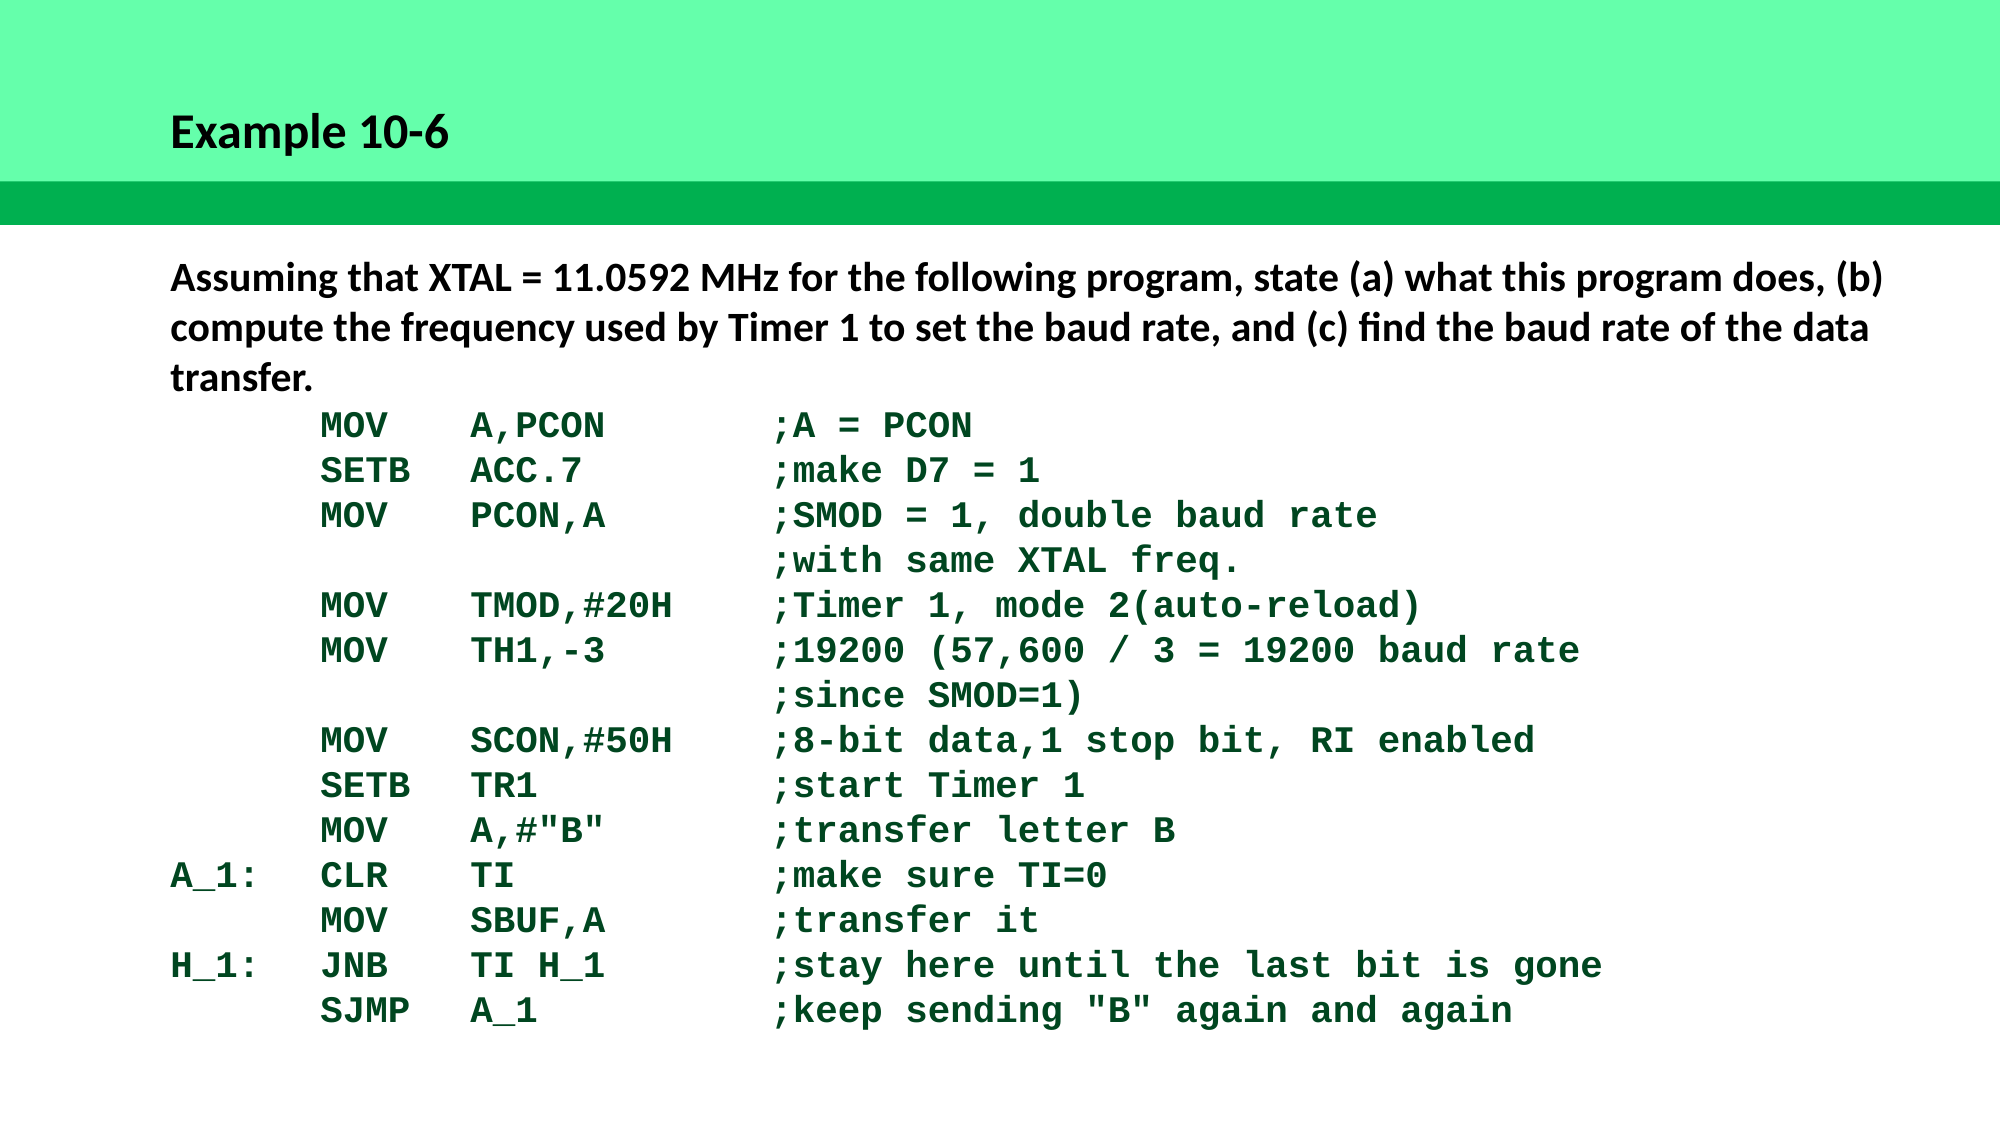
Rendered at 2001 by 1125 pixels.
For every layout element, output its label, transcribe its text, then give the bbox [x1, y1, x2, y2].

text_box [0, 0, 2000, 182]
text_box Assuming that XTAL = 11.0592 MHz for the following program, state (a) what this program does, (b) compute the frequency used by Timer 1 to set the baud rate, and (c) find the baud rate of the data transfer. MOV A,PCON ;A = PCON SETB ACC.7 ;make D7 = 1 MOV PCON,A ;SMOD = 1, double baud rate ;with same XTAL freq. MOV TMOD,#20H ;Timer 1, mode 2(auto-reload) MOV TH1,-3 ;19200 (57,600 / 3 = 19200 baud rate ;since SMOD=1) MOV SCON,#50H ;8-bit data,1 stop bit, RI enabled SETB TR1 ;start Timer 1 MOV A,#"B" ;transfer letter B A_1: CLR TI ;make sure TI=0 MOV SBUF,A ;transfer it H_1: JNB TI H_1 ;stay here until the last bit is gone SJMP A_1 ;keep sending "B" again and again [155, 242, 1939, 1038]
text_box [0, 182, 2000, 226]
text_box Example 10-6 [155, 90, 1845, 166]
